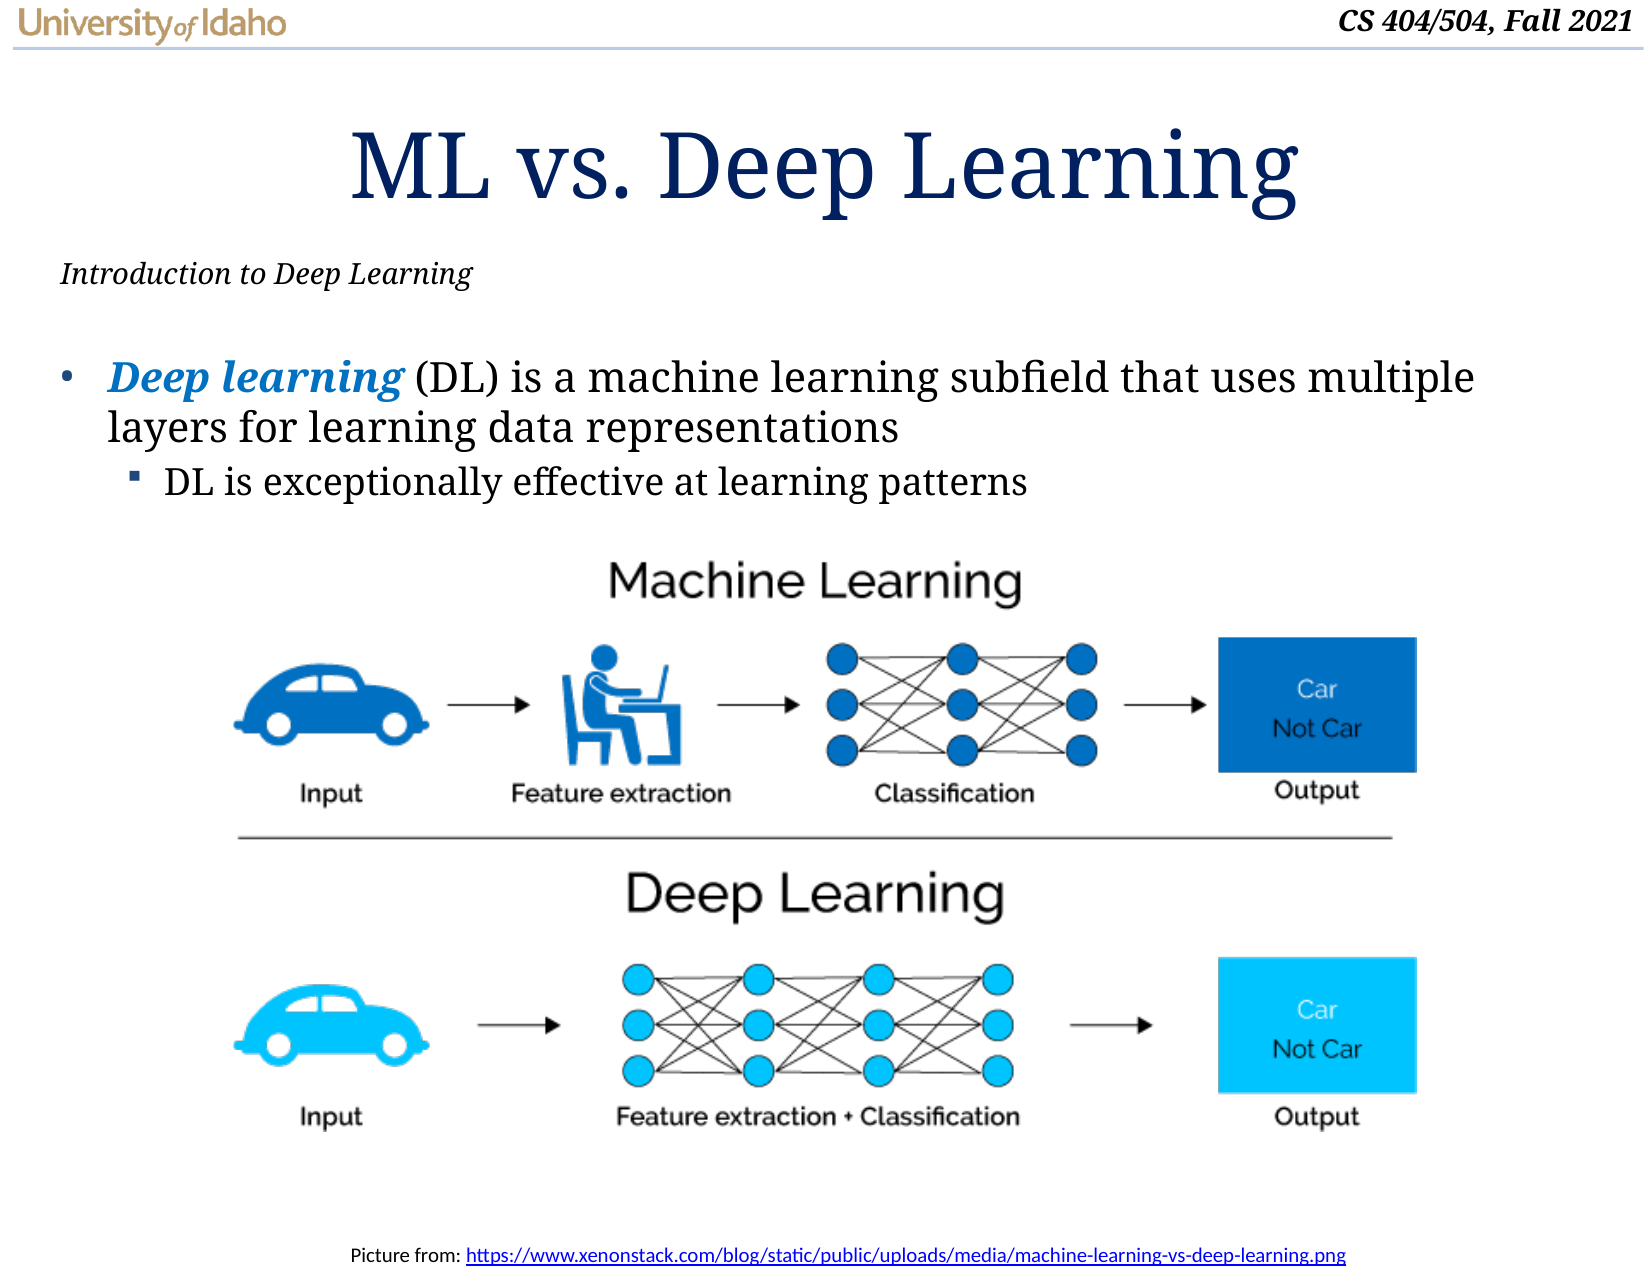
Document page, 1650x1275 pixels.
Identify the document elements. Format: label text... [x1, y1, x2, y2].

title ML vs. Deep Learning [0, 75, 1650, 248]
list Deep learning (DL) is a machine learning subfield that uses multiple layers for learning data representations DL is exceptionally effective at learning patterns [45, 342, 1618, 1224]
list Introduction to Deep Learning [45, 247, 1062, 306]
text_box Picture from: https://www.xenonstack.com/blog/static/public/uploads/media/machine-learning-vs-deep-learning.png [281, 1234, 1416, 1275]
picture [19, 8, 286, 46]
picture [233, 554, 1417, 1132]
